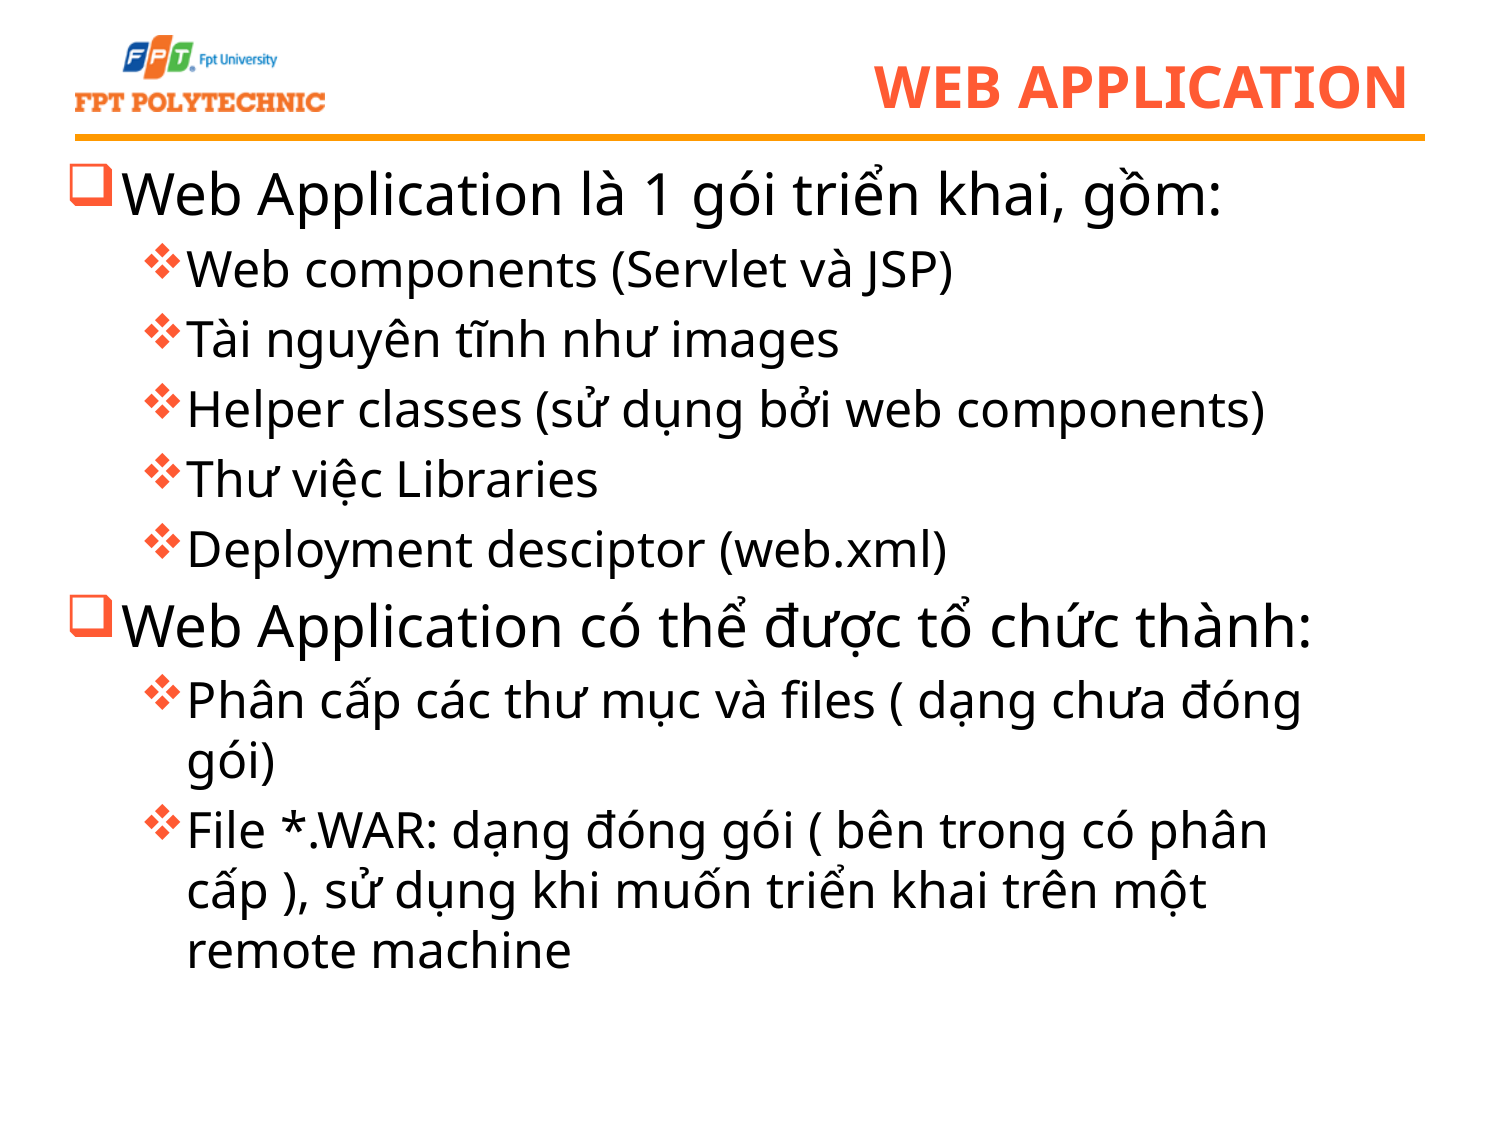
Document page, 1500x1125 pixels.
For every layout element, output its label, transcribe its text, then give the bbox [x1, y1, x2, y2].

list Web Application là 1 gói triển khai, gồm: Web components (Servlet và JSP) Tài nguyên tĩnh như images Helper classes (sử dụng bởi web components) Thư việc Libraries Deployment desciptor (web.xml) Web Application có thể được tổ chức thành: Phân cấp các thư mục và files ( dạng chưa đóng gói) File *.WAR: dạng đóng gói ( bên trong có phân cấp ), sử dụng khi muốn triển khai trên một remote machine [50, 149, 1375, 1038]
title Web Application [337, 45, 1425, 125]
picture [75, 35, 325, 112]
